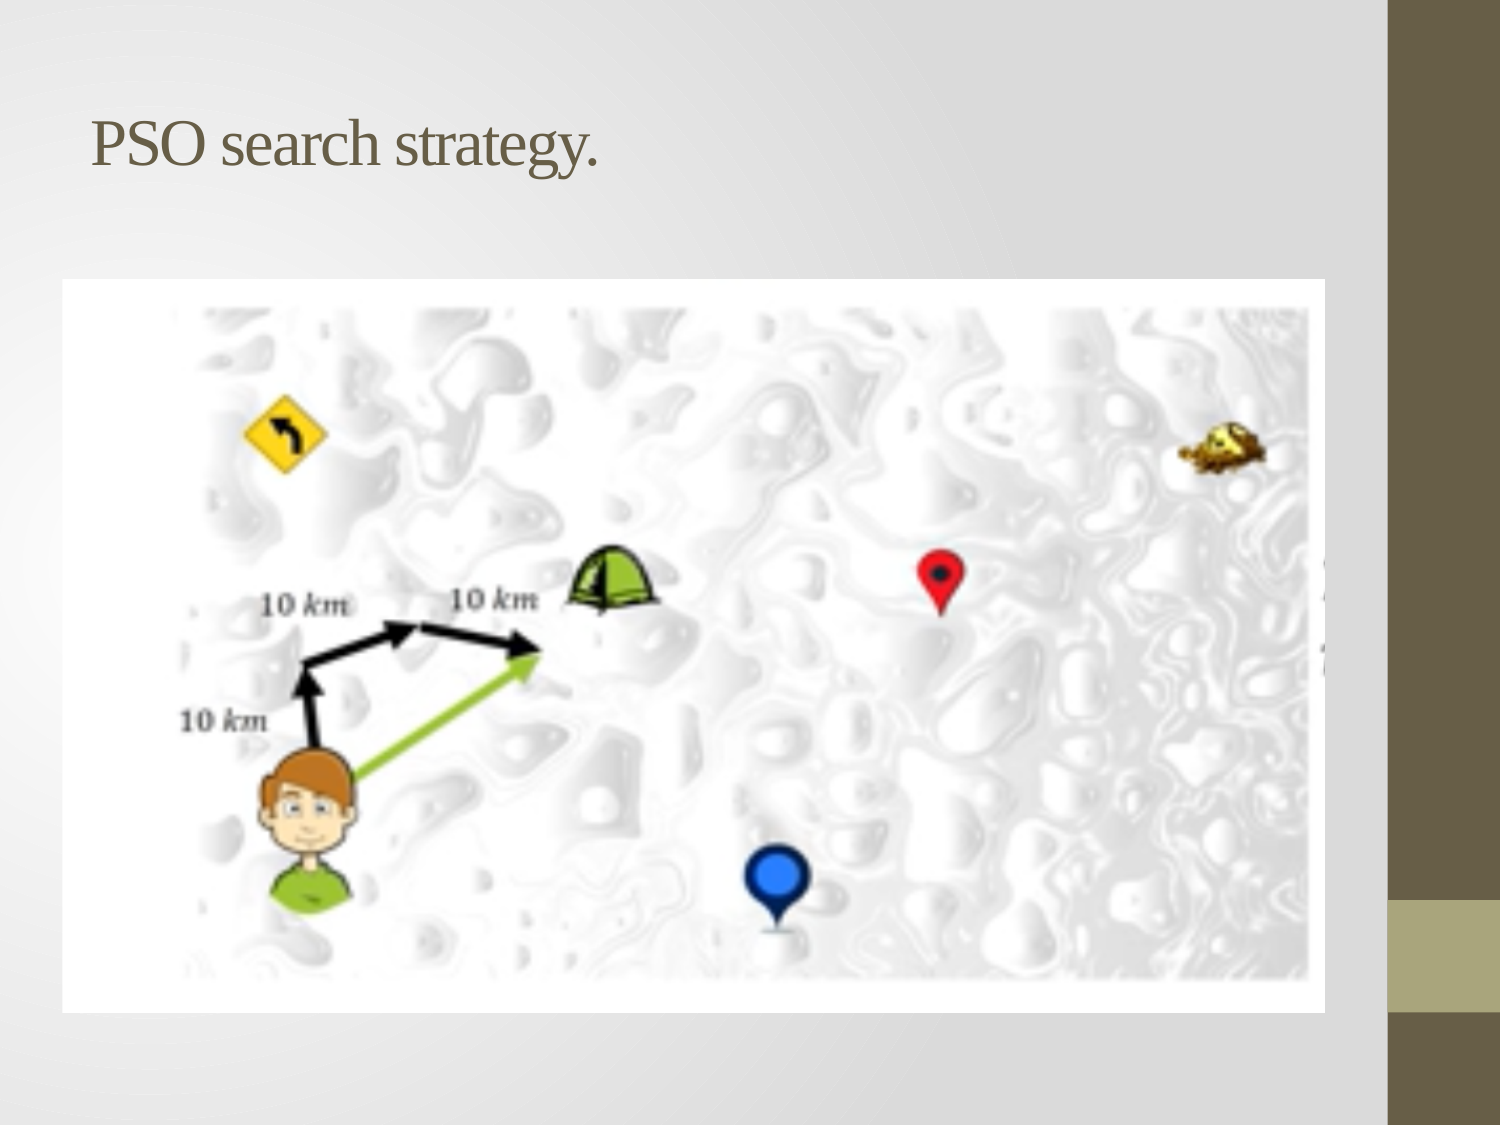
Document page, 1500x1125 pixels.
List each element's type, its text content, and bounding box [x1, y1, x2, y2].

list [61, 279, 1326, 1013]
title PSO search strategy. [75, 45, 1325, 233]
